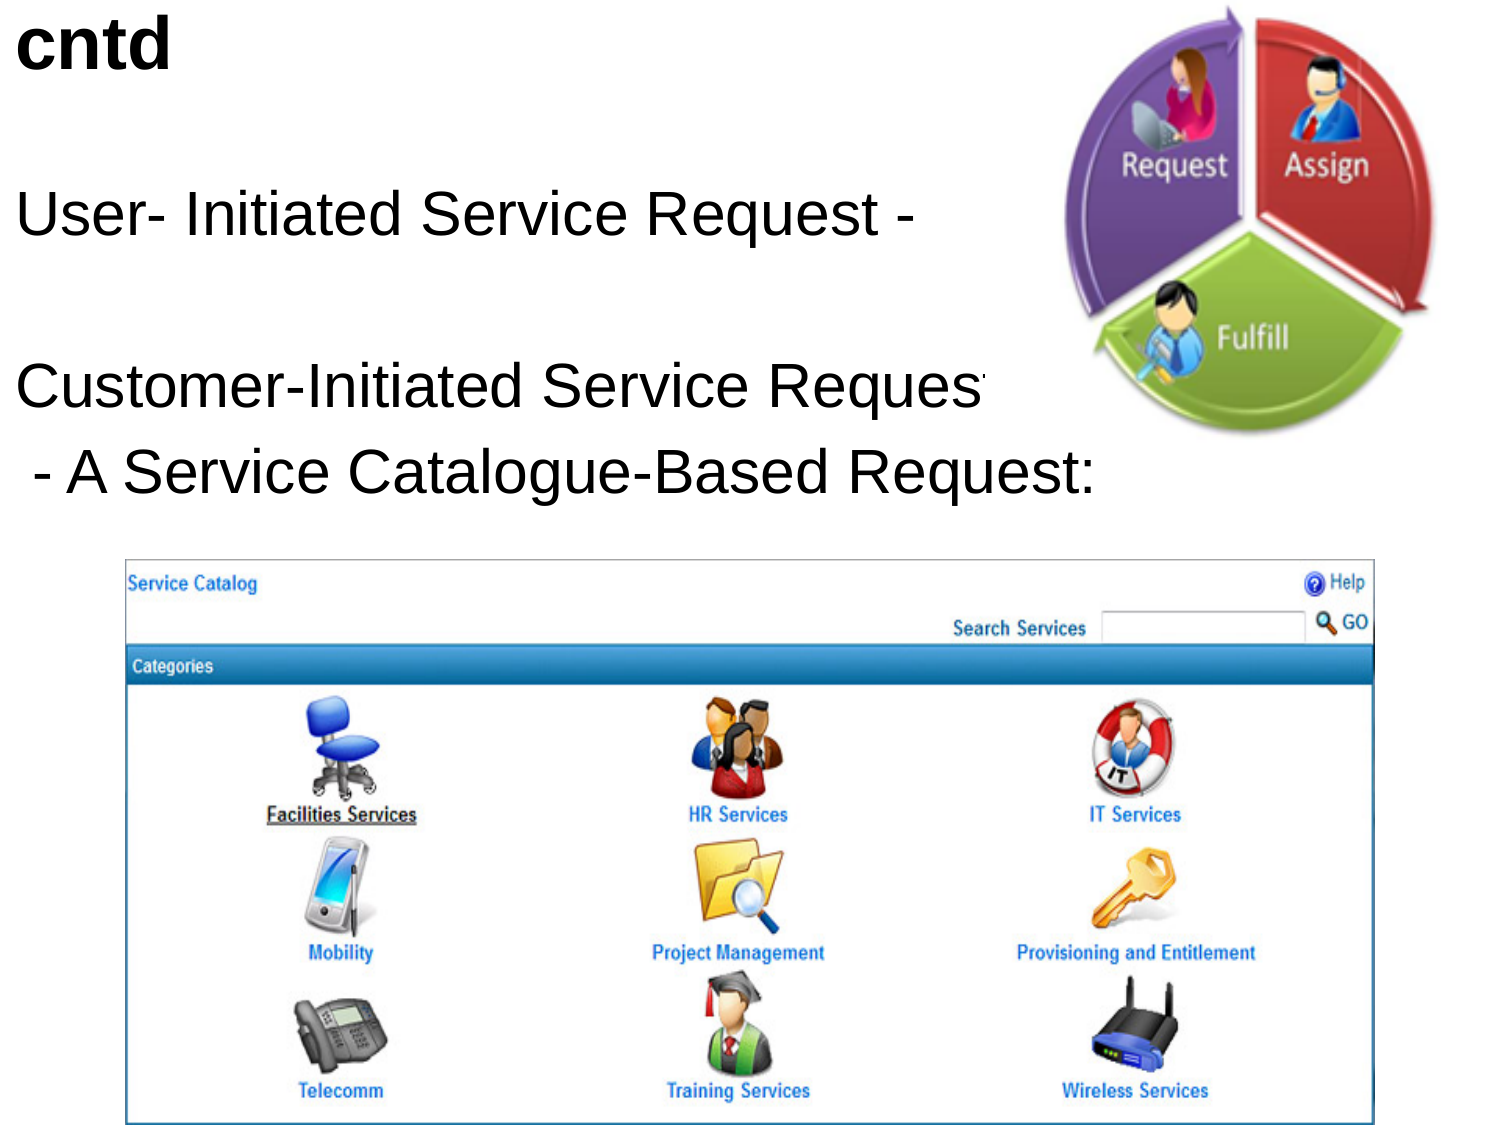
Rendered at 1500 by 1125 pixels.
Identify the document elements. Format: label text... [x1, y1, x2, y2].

title cntd [0, 0, 983, 100]
picture [985, 0, 1500, 452]
list User- Initiated Service Request - Customer-Initiated Service Request - A Service Catalogue-Based Request: [0, 146, 1500, 1110]
picture [124, 558, 1376, 1125]
